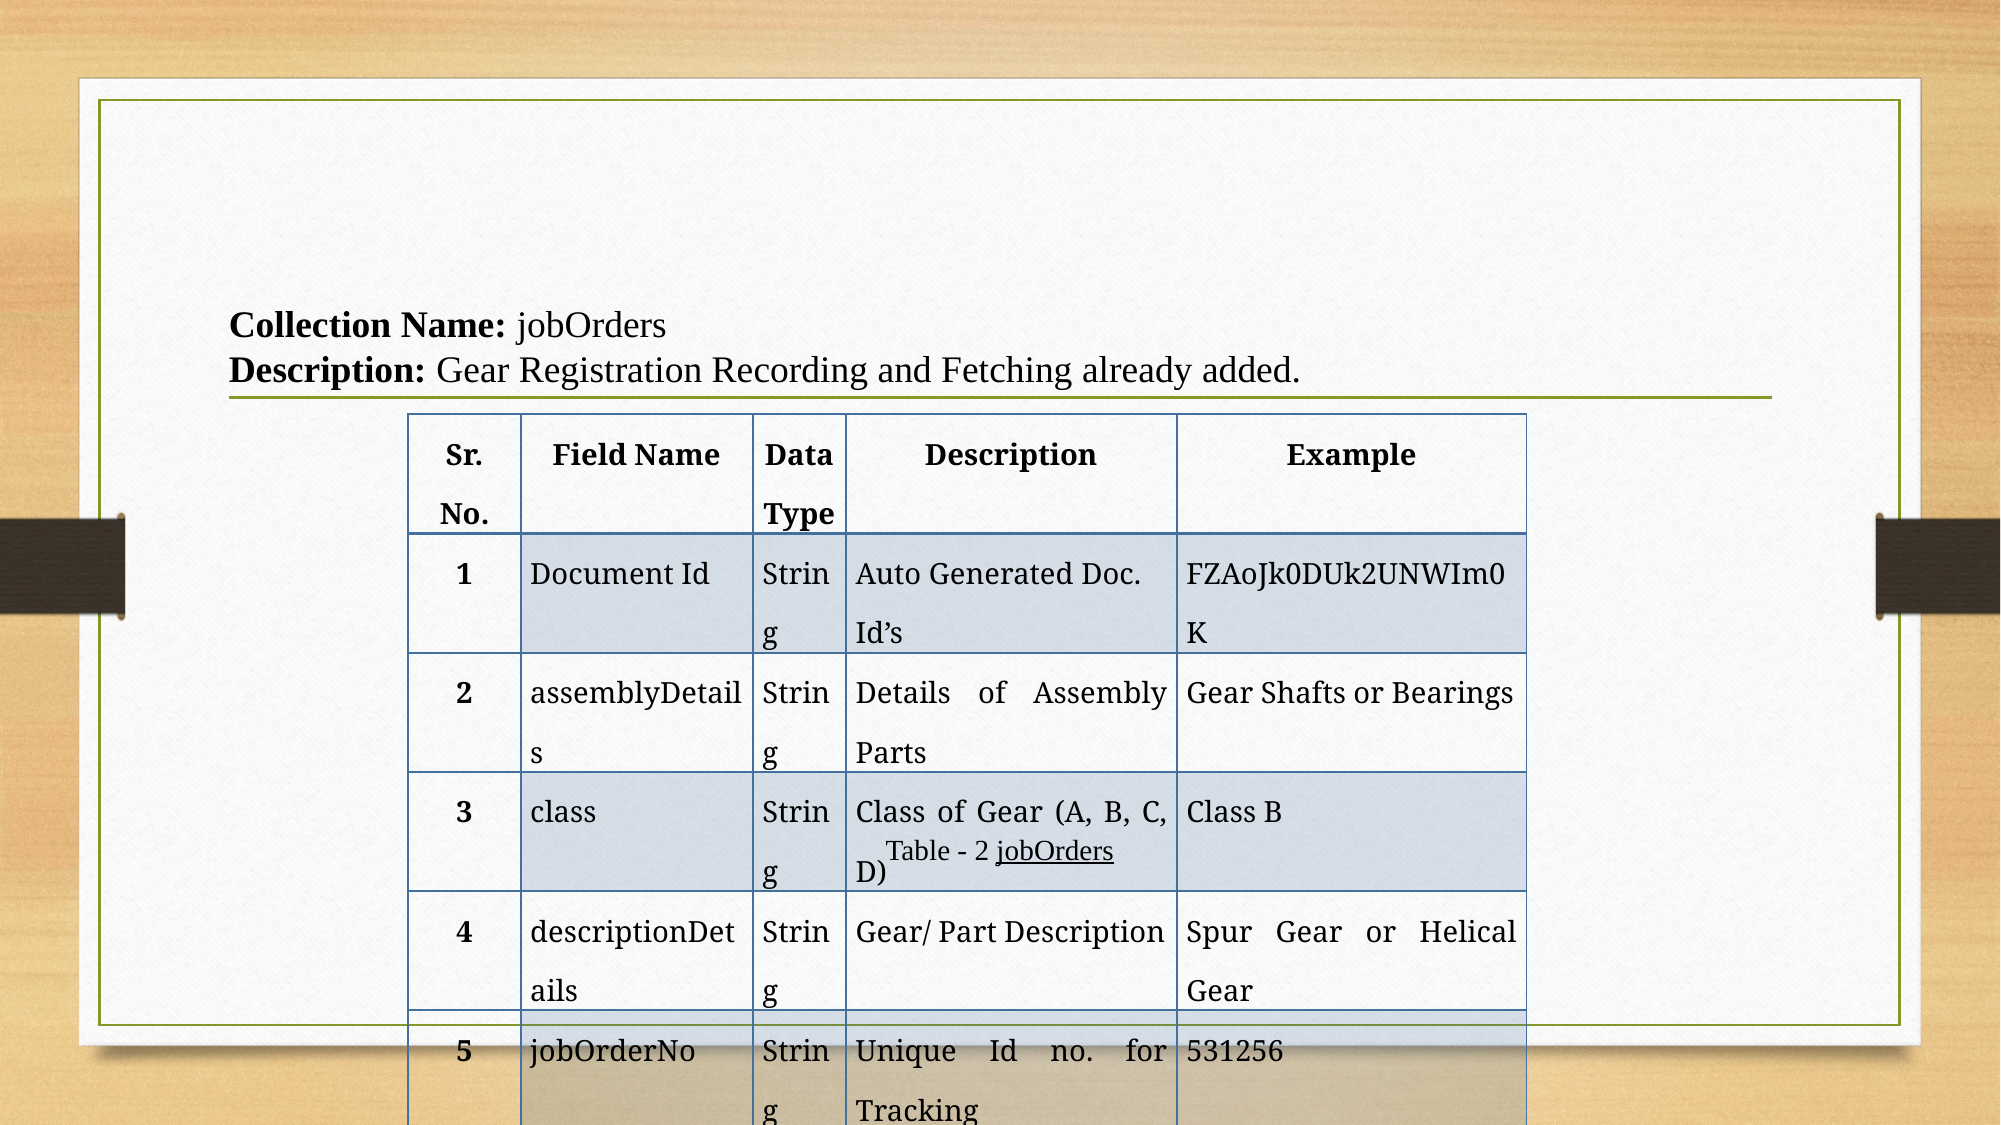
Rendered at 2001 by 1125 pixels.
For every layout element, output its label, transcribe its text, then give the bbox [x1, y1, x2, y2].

table_cell class [522, 773, 752, 890]
table_cell String [754, 535, 845, 652]
table_cell 2 [409, 654, 520, 771]
table_cell Class of Gear (A, B, C, D) [847, 773, 1176, 890]
table_cell Document Id [522, 535, 752, 652]
text_box Table - 2 jobOrders [870, 824, 1130, 874]
table_cell FZAoJk0DUk2UNWIm0K [1178, 535, 1526, 652]
table_header Sr. No. [409, 443, 520, 532]
table_cell String [754, 892, 845, 1009]
table_cell Gear Shafts or Bearings [1178, 654, 1526, 771]
table_cell Details of Assembly Parts [847, 654, 1176, 771]
text_box Collection Name: jobOrders Description: Gear Registration Recording and Fetching already added. [213, 292, 1413, 443]
table_cell jobOrderNo [522, 1011, 752, 1125]
table_cell String [754, 773, 845, 890]
table_cell Class B [1178, 773, 1526, 890]
table_cell Auto Generated Doc. Id’s [847, 535, 1176, 652]
table_header Description [847, 443, 1176, 532]
table_cell 5 [409, 1011, 520, 1125]
table_header Data Type [754, 443, 845, 532]
table_cell 531256 [1178, 1011, 1526, 1125]
table_cell assemblyDetails [522, 654, 752, 771]
table_cell Unique Id no. for Tracking [847, 1011, 1176, 1125]
table_cell 4 [409, 892, 520, 1009]
picture [0, 0, 2001, 1125]
table_header Field Name [522, 443, 752, 532]
table_cell String [754, 654, 845, 771]
table_cell String [754, 1011, 845, 1125]
table_cell Gear/ Part Description [847, 892, 1176, 1009]
table_cell Spur Gear or Helical Gear [1178, 892, 1526, 1009]
table_cell 3 [409, 773, 520, 890]
table_header Example [1178, 415, 1526, 532]
table_cell 1 [409, 535, 520, 652]
table_cell descriptionDetails [522, 892, 752, 1009]
